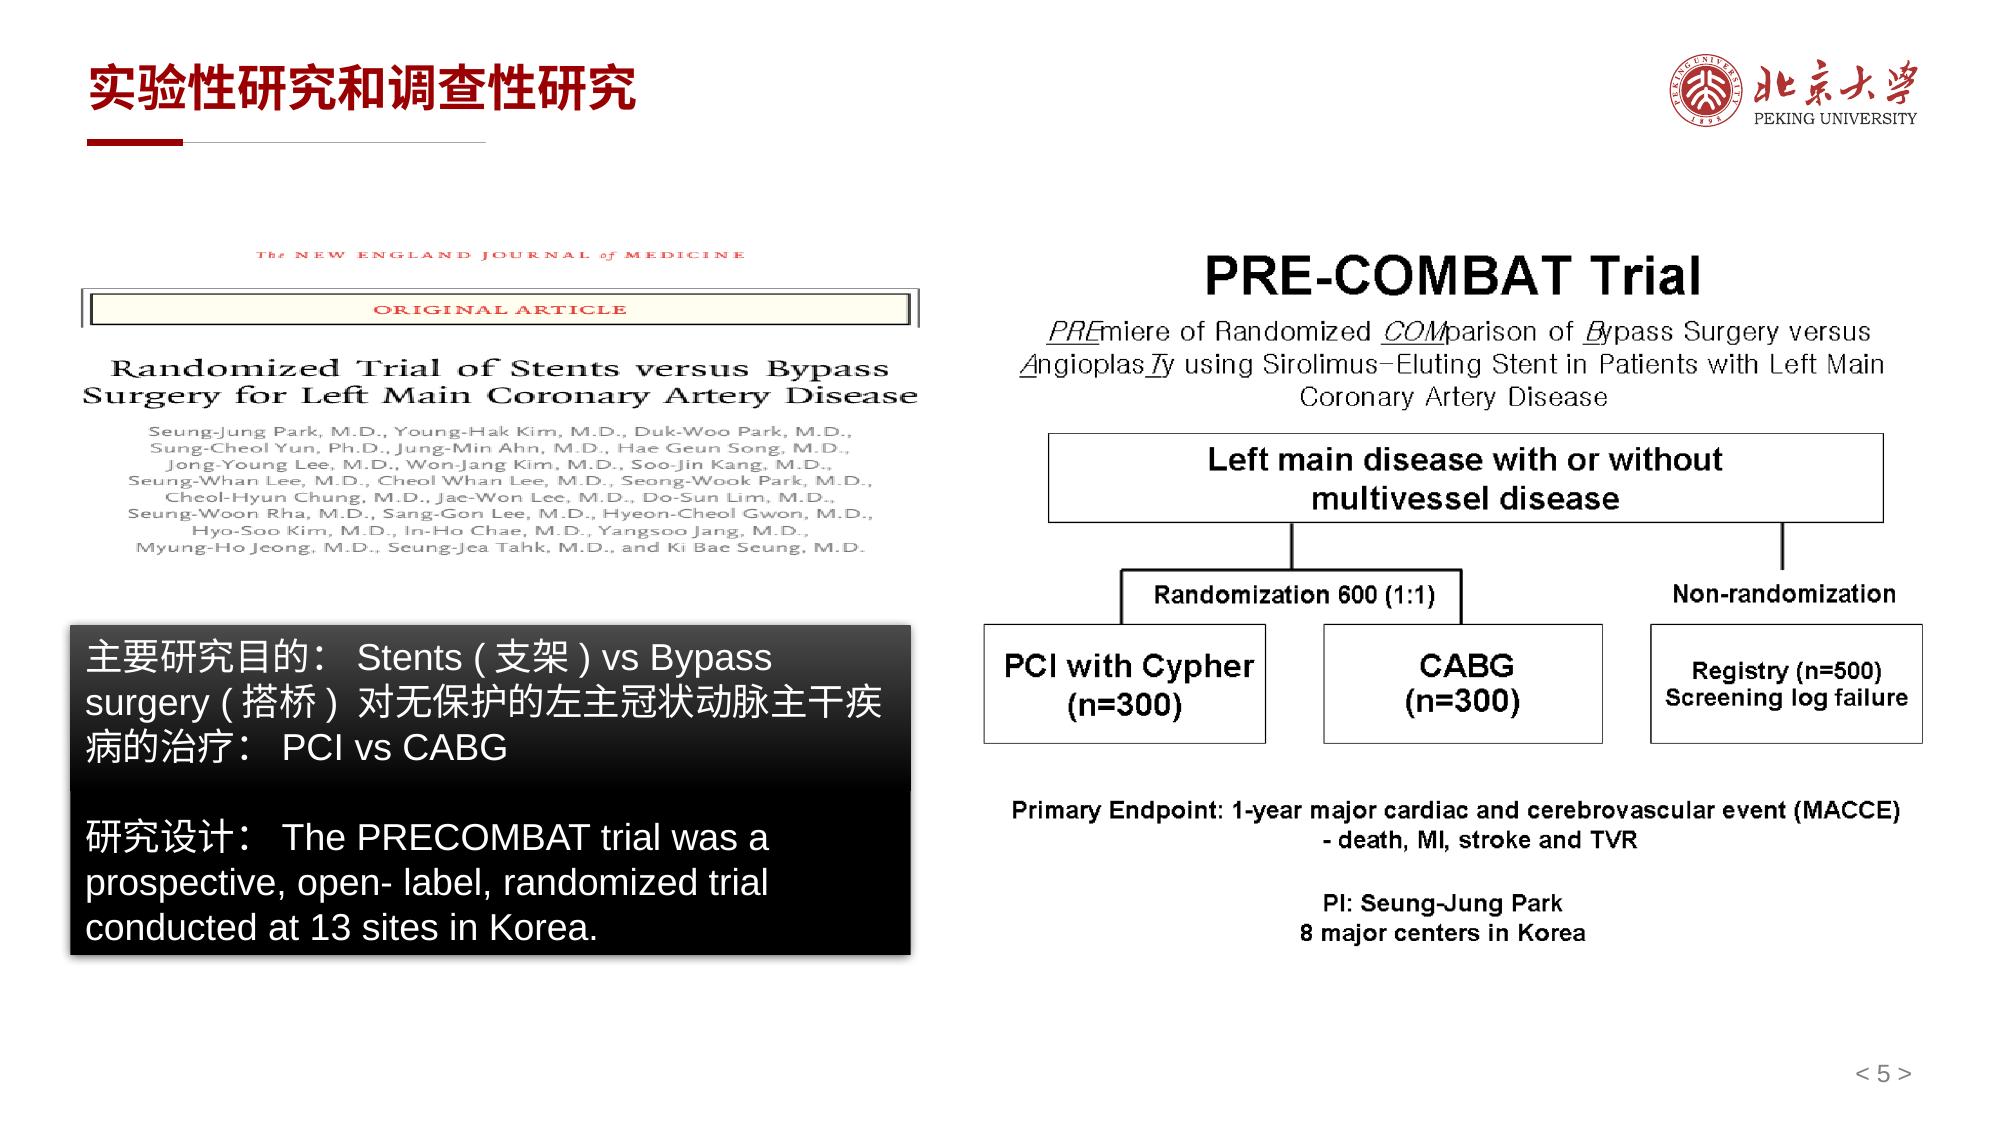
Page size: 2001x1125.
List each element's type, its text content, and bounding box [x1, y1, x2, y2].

title 实验性研究和调查性研究 [72, 39, 1559, 142]
text_box 主要研究目的：Stents (支架) vs Bypass surgery (搭桥) 对无保护的左主冠状动脉主干疾病的治疗：PCI vs CABG 研究设计：The PRECOMBAT trial was a prospective, open- label, randomized trial conducted at 13 sites in Korea. [70, 625, 911, 955]
picture [34, 231, 1930, 951]
slide_number < 5 > [1477, 1048, 1928, 1097]
